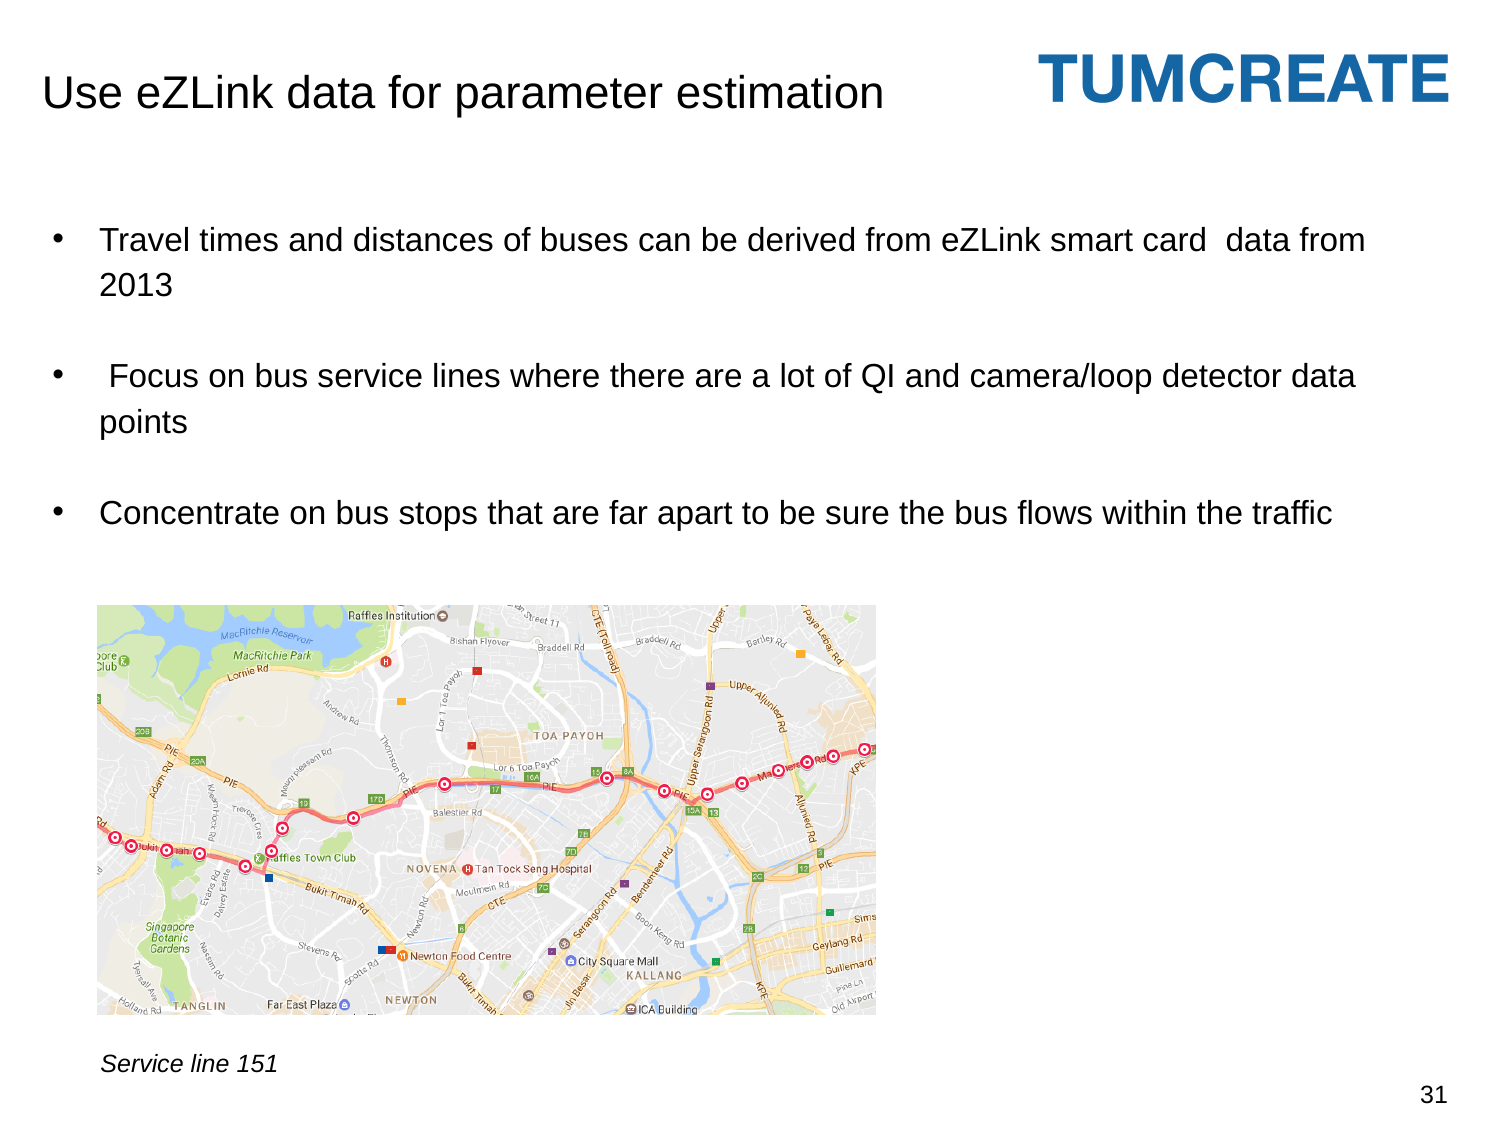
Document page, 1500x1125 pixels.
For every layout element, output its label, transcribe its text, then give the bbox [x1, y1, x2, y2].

title Use eZLink data for parameter estimation [41, 48, 1438, 109]
picture [96, 605, 877, 1015]
list Travel times and distances of buses can be derived from eZLink smart card data from 2013 Focus on bus service lines where there are a lot of QI and camera/loop detector data points Concentrate on bus stops that are far apart to be sure the bus flows within the traffic [52, 212, 1449, 1075]
picture [1438, 51, 1449, 104]
text_box Service line 151 [100, 1042, 287, 1077]
